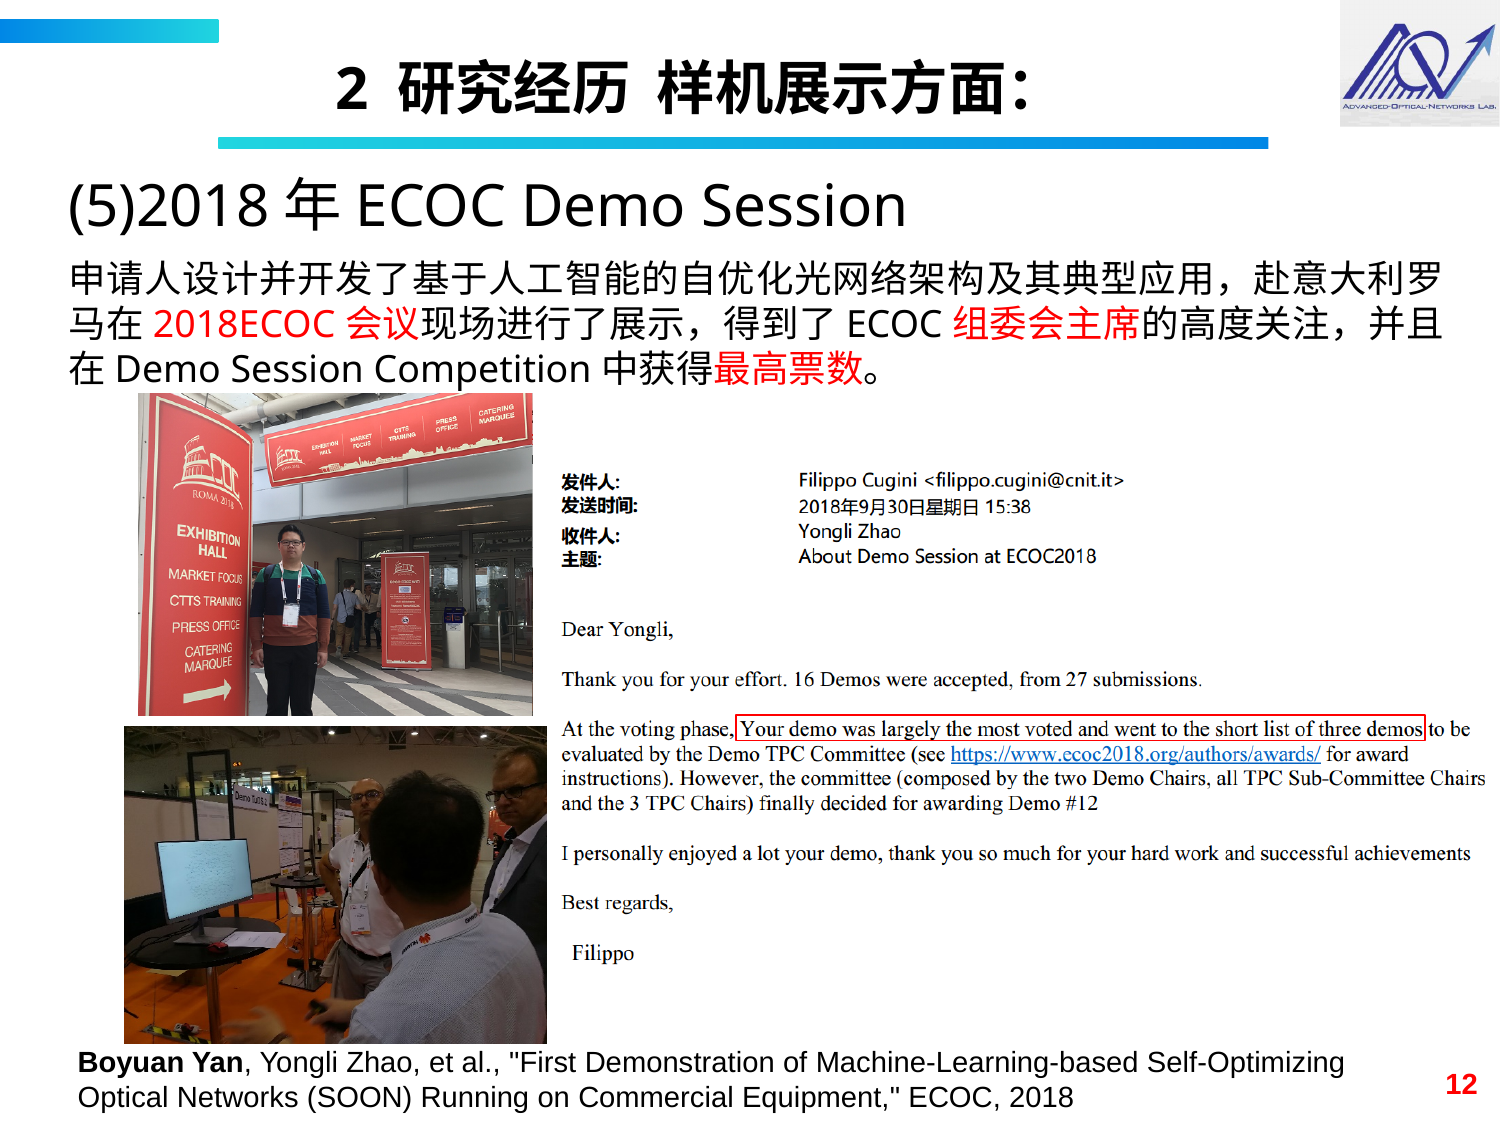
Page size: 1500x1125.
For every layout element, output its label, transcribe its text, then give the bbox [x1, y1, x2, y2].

picture [138, 392, 533, 716]
picture [555, 461, 1494, 970]
title 2 研究经历 样机展示方面： [62, 30, 1338, 143]
picture [1340, 0, 1500, 127]
picture [123, 726, 548, 1044]
list (5)2018年ECOC Demo Session 申请人设计并开发了基于人工智能的自优化光网络架构及其典型应用，赴意大利罗马在2018ECOC会议现场进行了展示，得到了ECOC组委会主席的高度关注，并且在Demo Session Competition中获得最高票数。 [52, 160, 1460, 427]
slide_number 12 [1445, 1057, 1494, 1121]
text_box Boyuan Yan, Yongli Zhao, et al., "First Demonstration of Machine-Learning-based Self-Optimizing Optical Networks (SOON) Running on Commercial Equipment," ECOC, 2018 [63, 1035, 1445, 1121]
